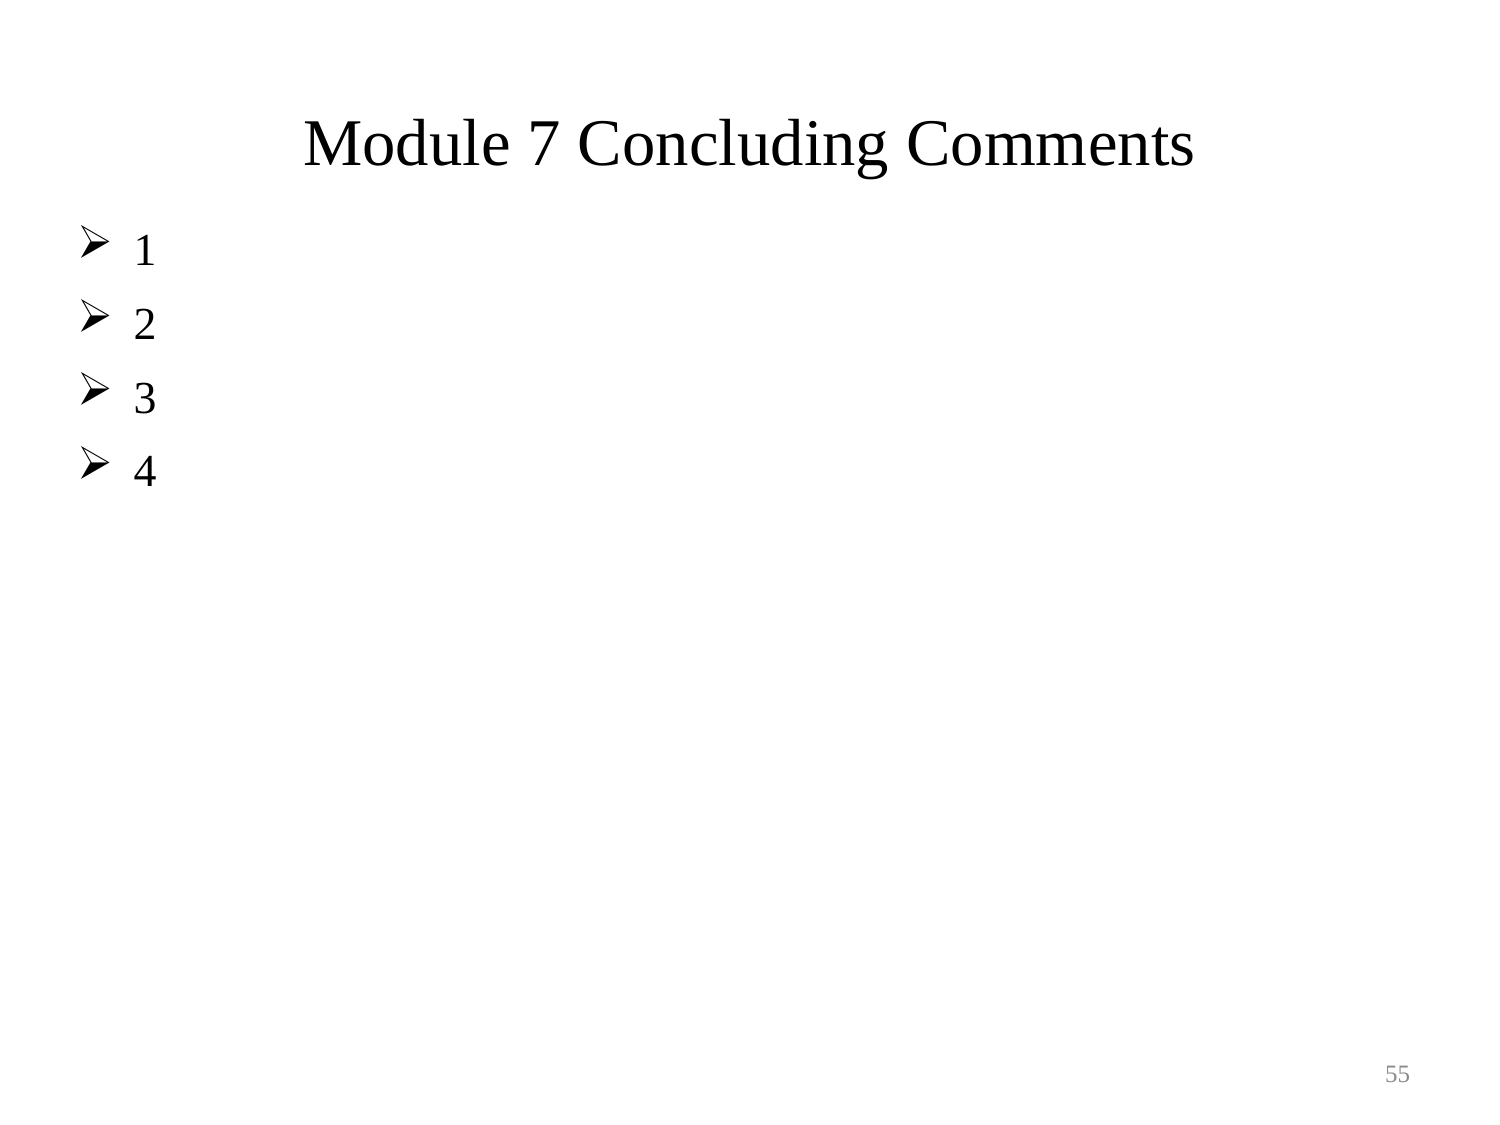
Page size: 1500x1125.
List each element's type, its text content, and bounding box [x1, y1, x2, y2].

slide_number 55 [1074, 1042, 1425, 1103]
list 1 2 3 4 [62, 212, 1475, 1025]
title Module 7 Concluding Comments [75, 45, 1425, 212]
